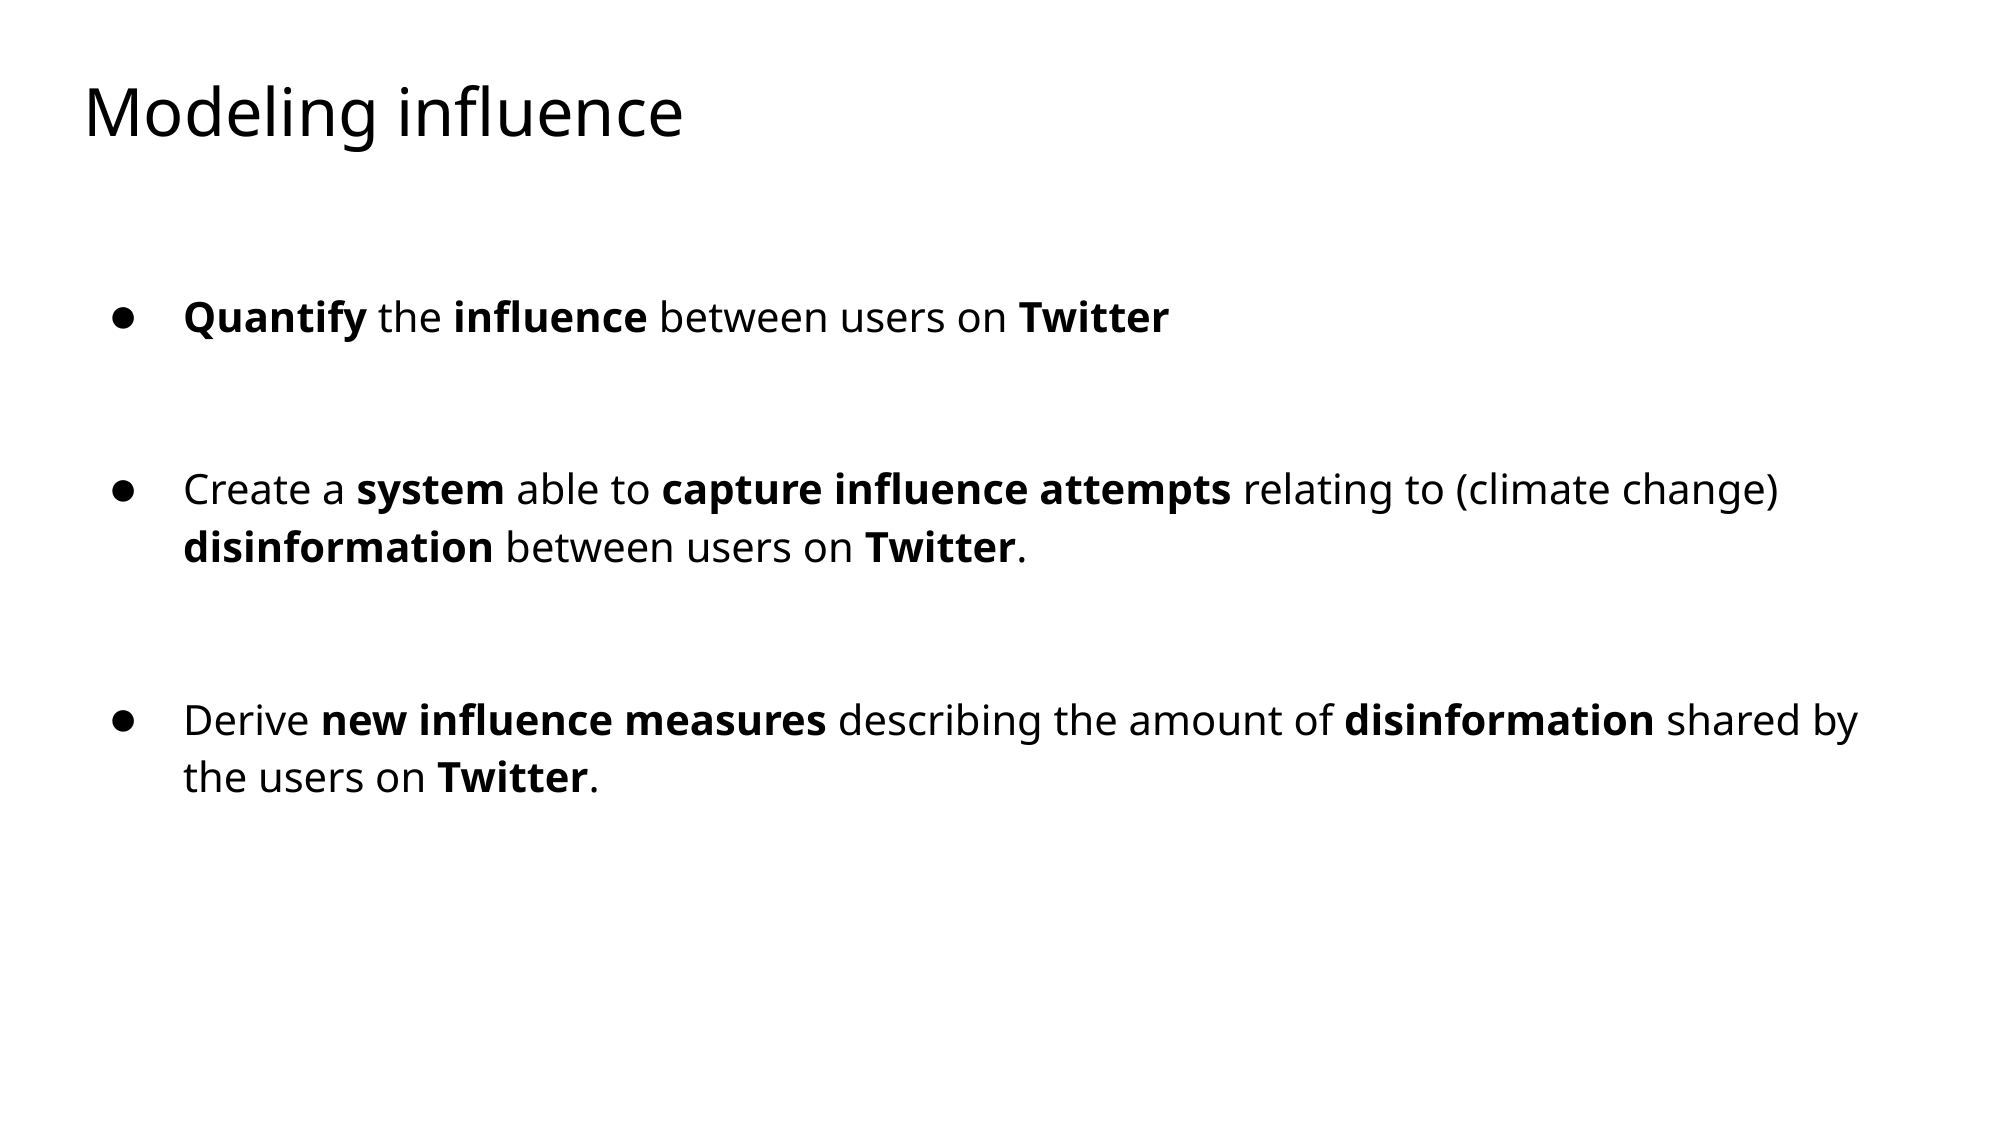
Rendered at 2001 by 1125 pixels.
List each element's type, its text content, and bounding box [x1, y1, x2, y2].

list Quantify the influence between users on Twitter Create a system able to capture influence attempts relating to (climate change) disinformation between users on Twitter. Derive new influence measures describing the amount of disinformation shared by the users on Twitter. [68, 268, 1889, 1016]
title Modeling influence [68, 54, 1932, 180]
